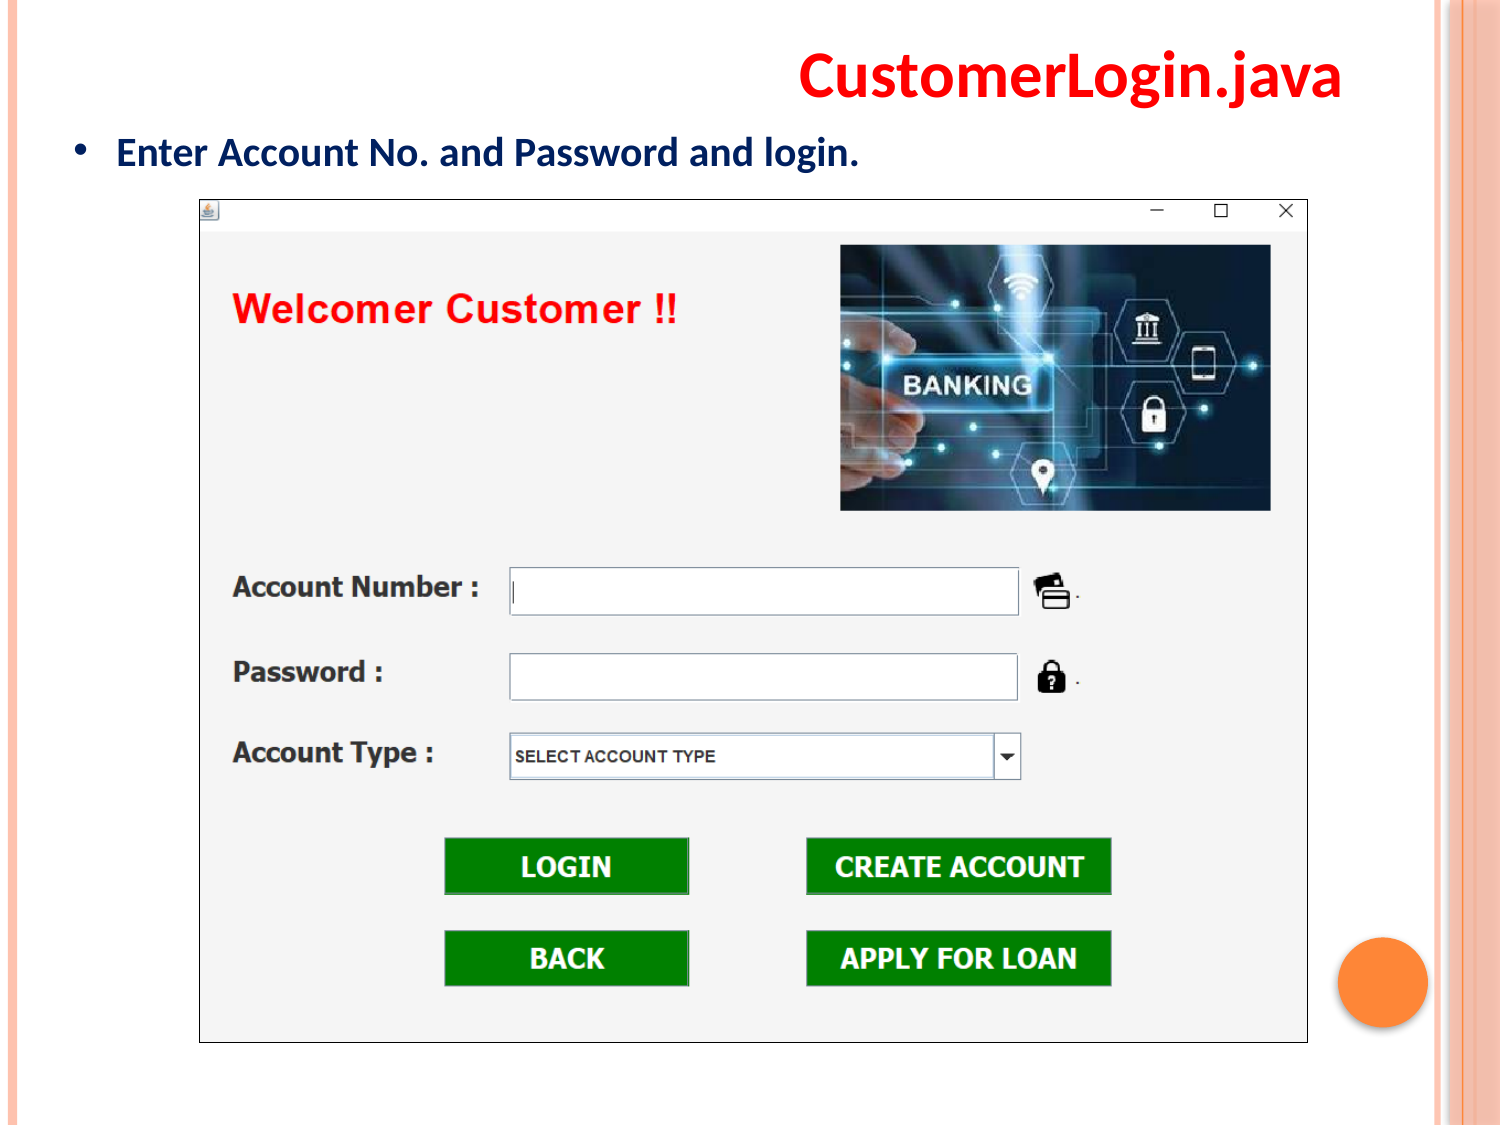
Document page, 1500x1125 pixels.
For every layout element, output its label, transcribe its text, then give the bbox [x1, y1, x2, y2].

text_box Enter Account No. and Password and login. [58, 117, 1418, 182]
text_box CustomerLogin.java [785, 23, 1383, 117]
picture [198, 198, 1309, 1044]
